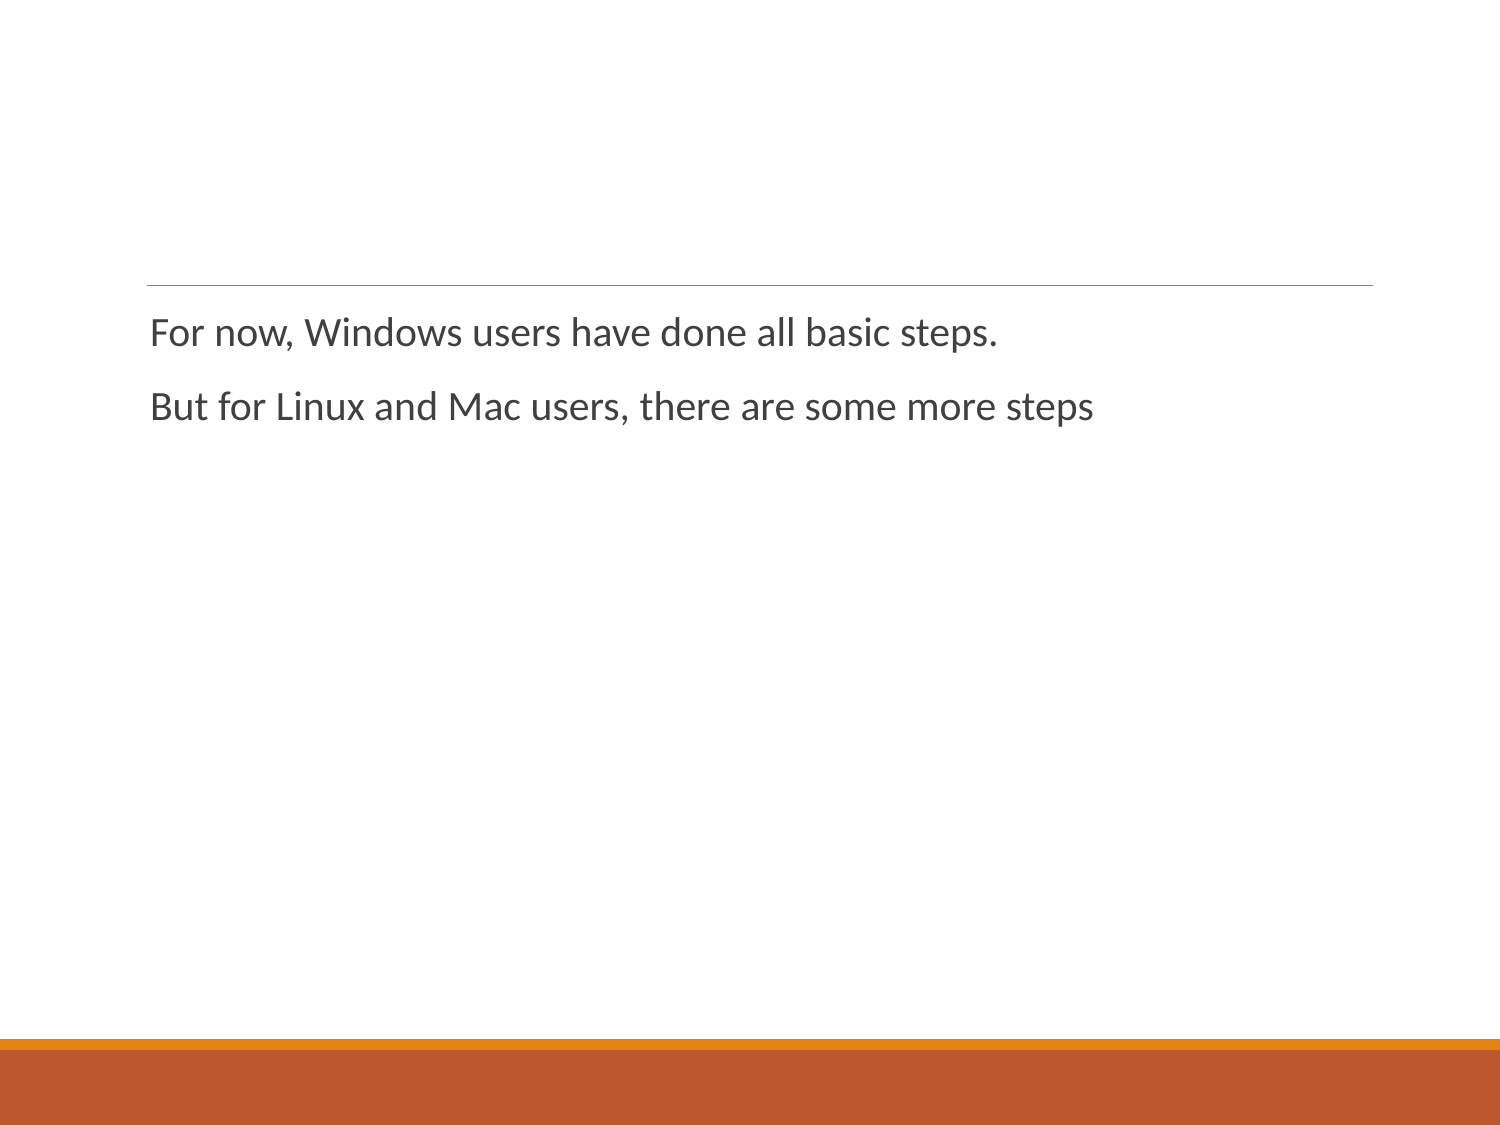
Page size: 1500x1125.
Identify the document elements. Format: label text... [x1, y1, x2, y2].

list For now, Windows users have done all basic steps. But for Linux and Mac users, there are some more steps [135, 302, 1373, 963]
